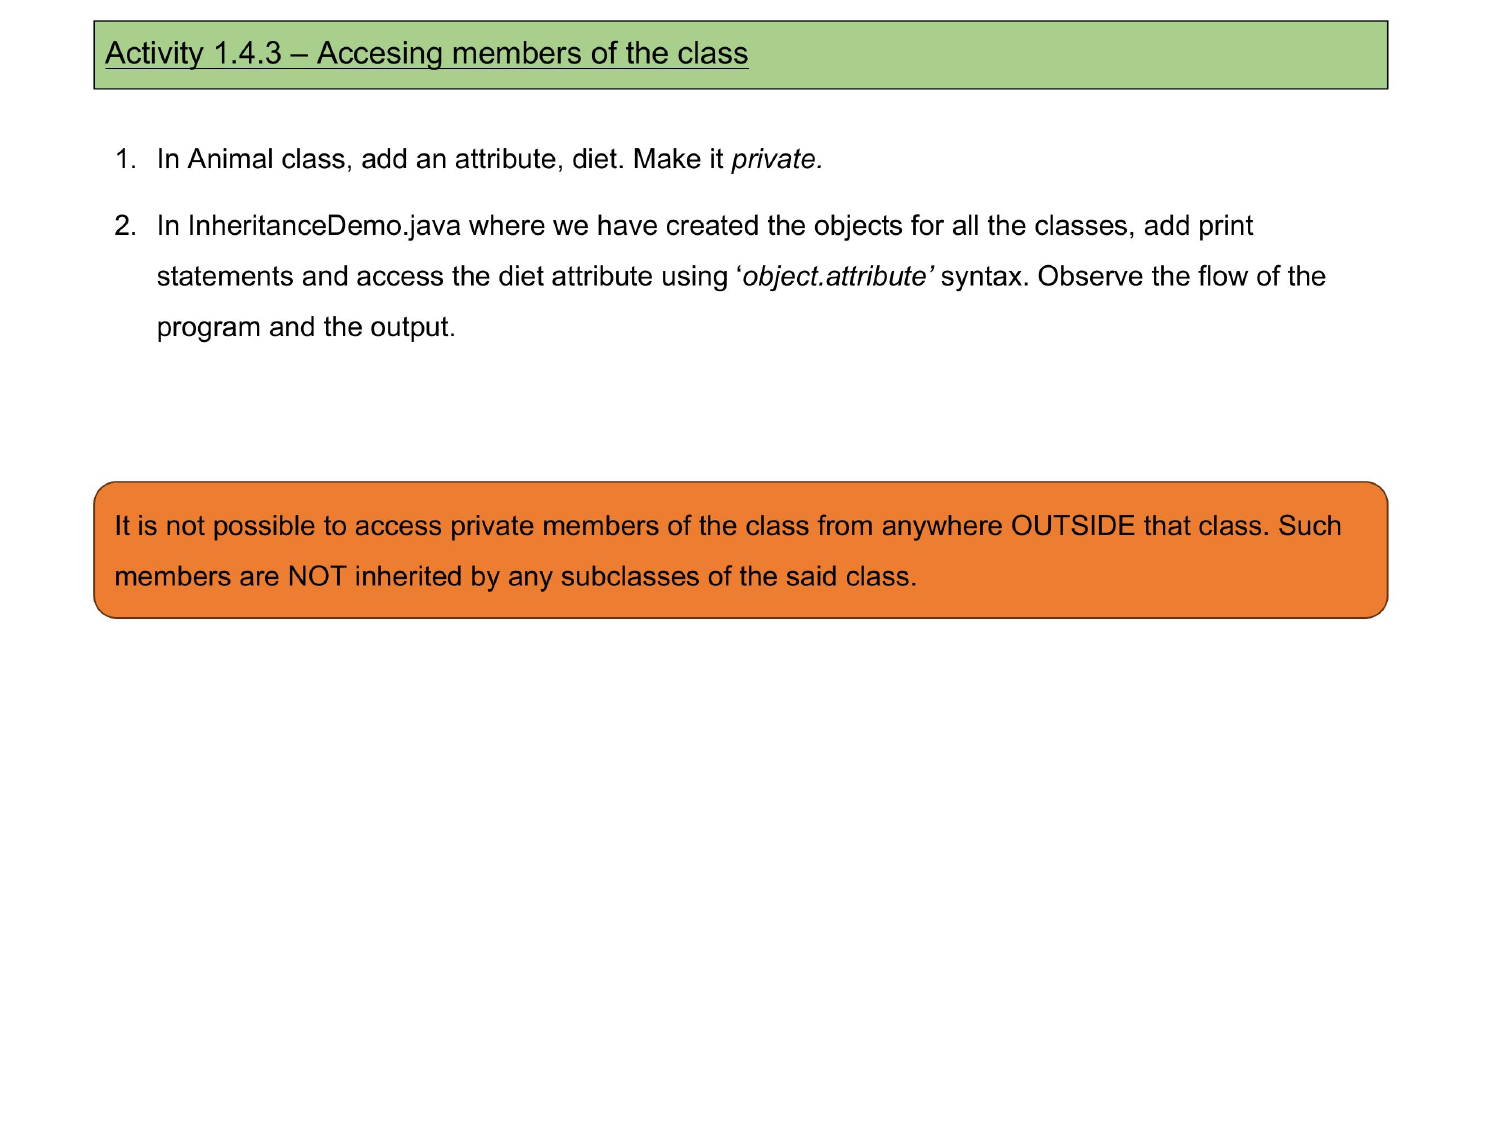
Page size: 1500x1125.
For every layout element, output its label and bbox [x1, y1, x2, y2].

picture [0, 0, 1500, 844]
